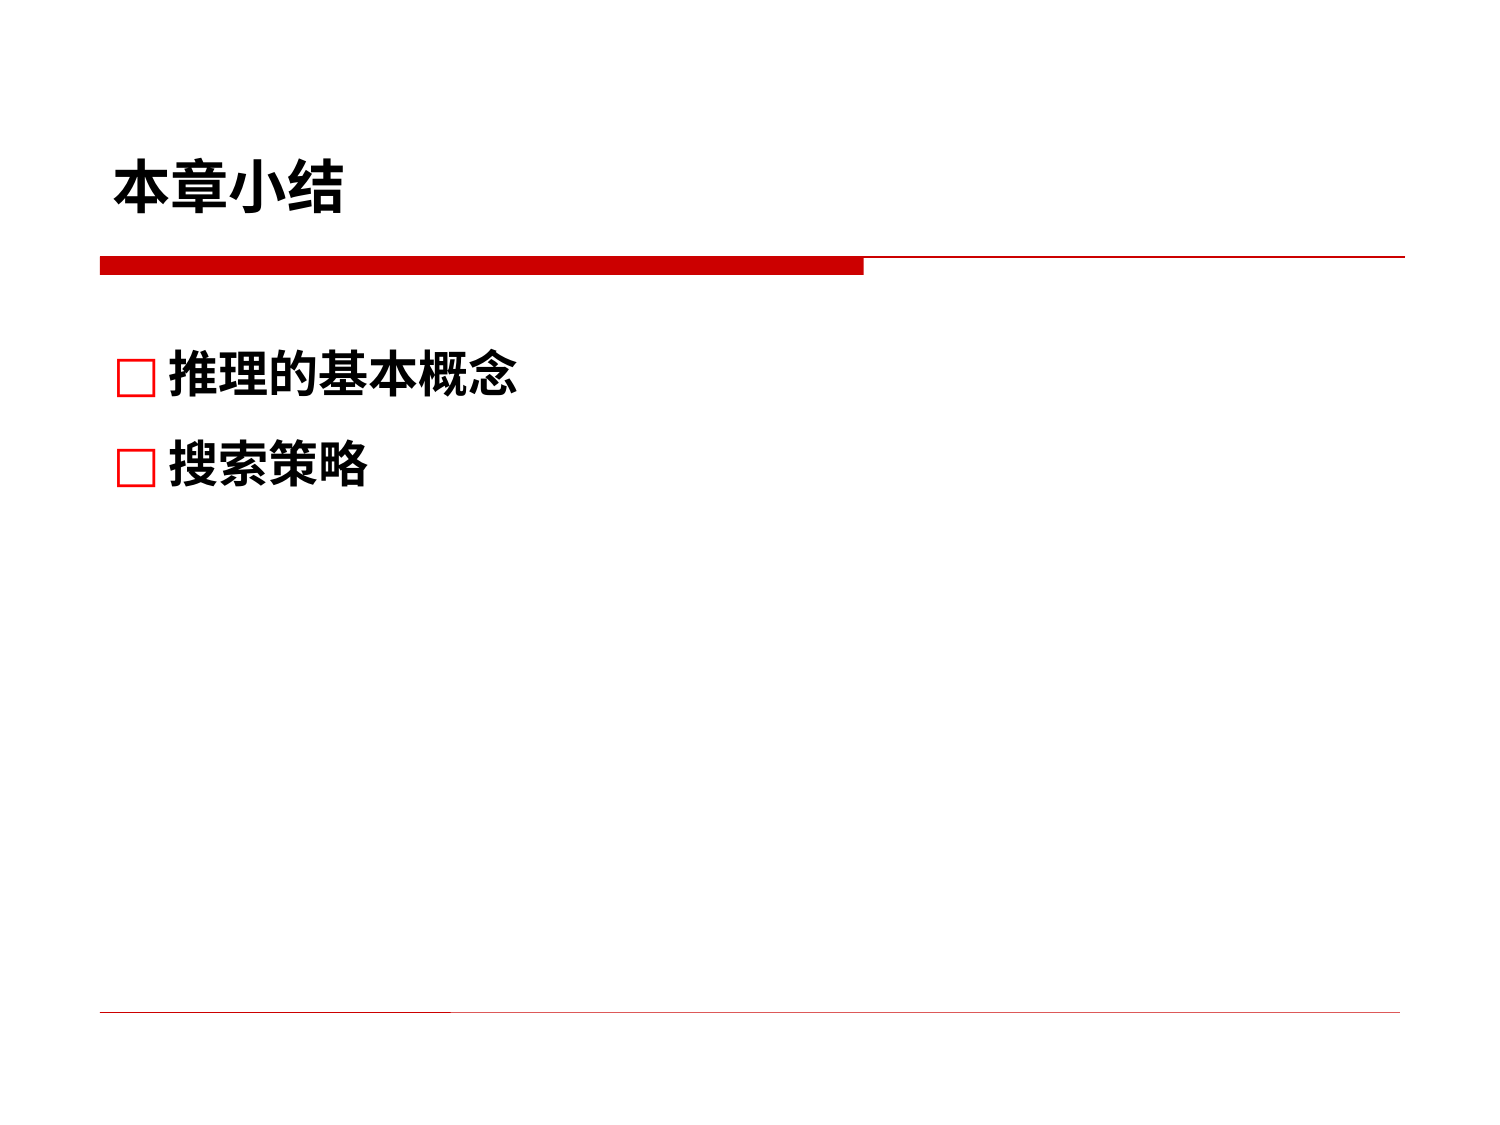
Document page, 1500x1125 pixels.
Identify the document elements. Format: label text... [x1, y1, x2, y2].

text_box 推理的基本概念 搜索策略 [112, 312, 575, 493]
text_box 本章小结 [112, 149, 388, 221]
